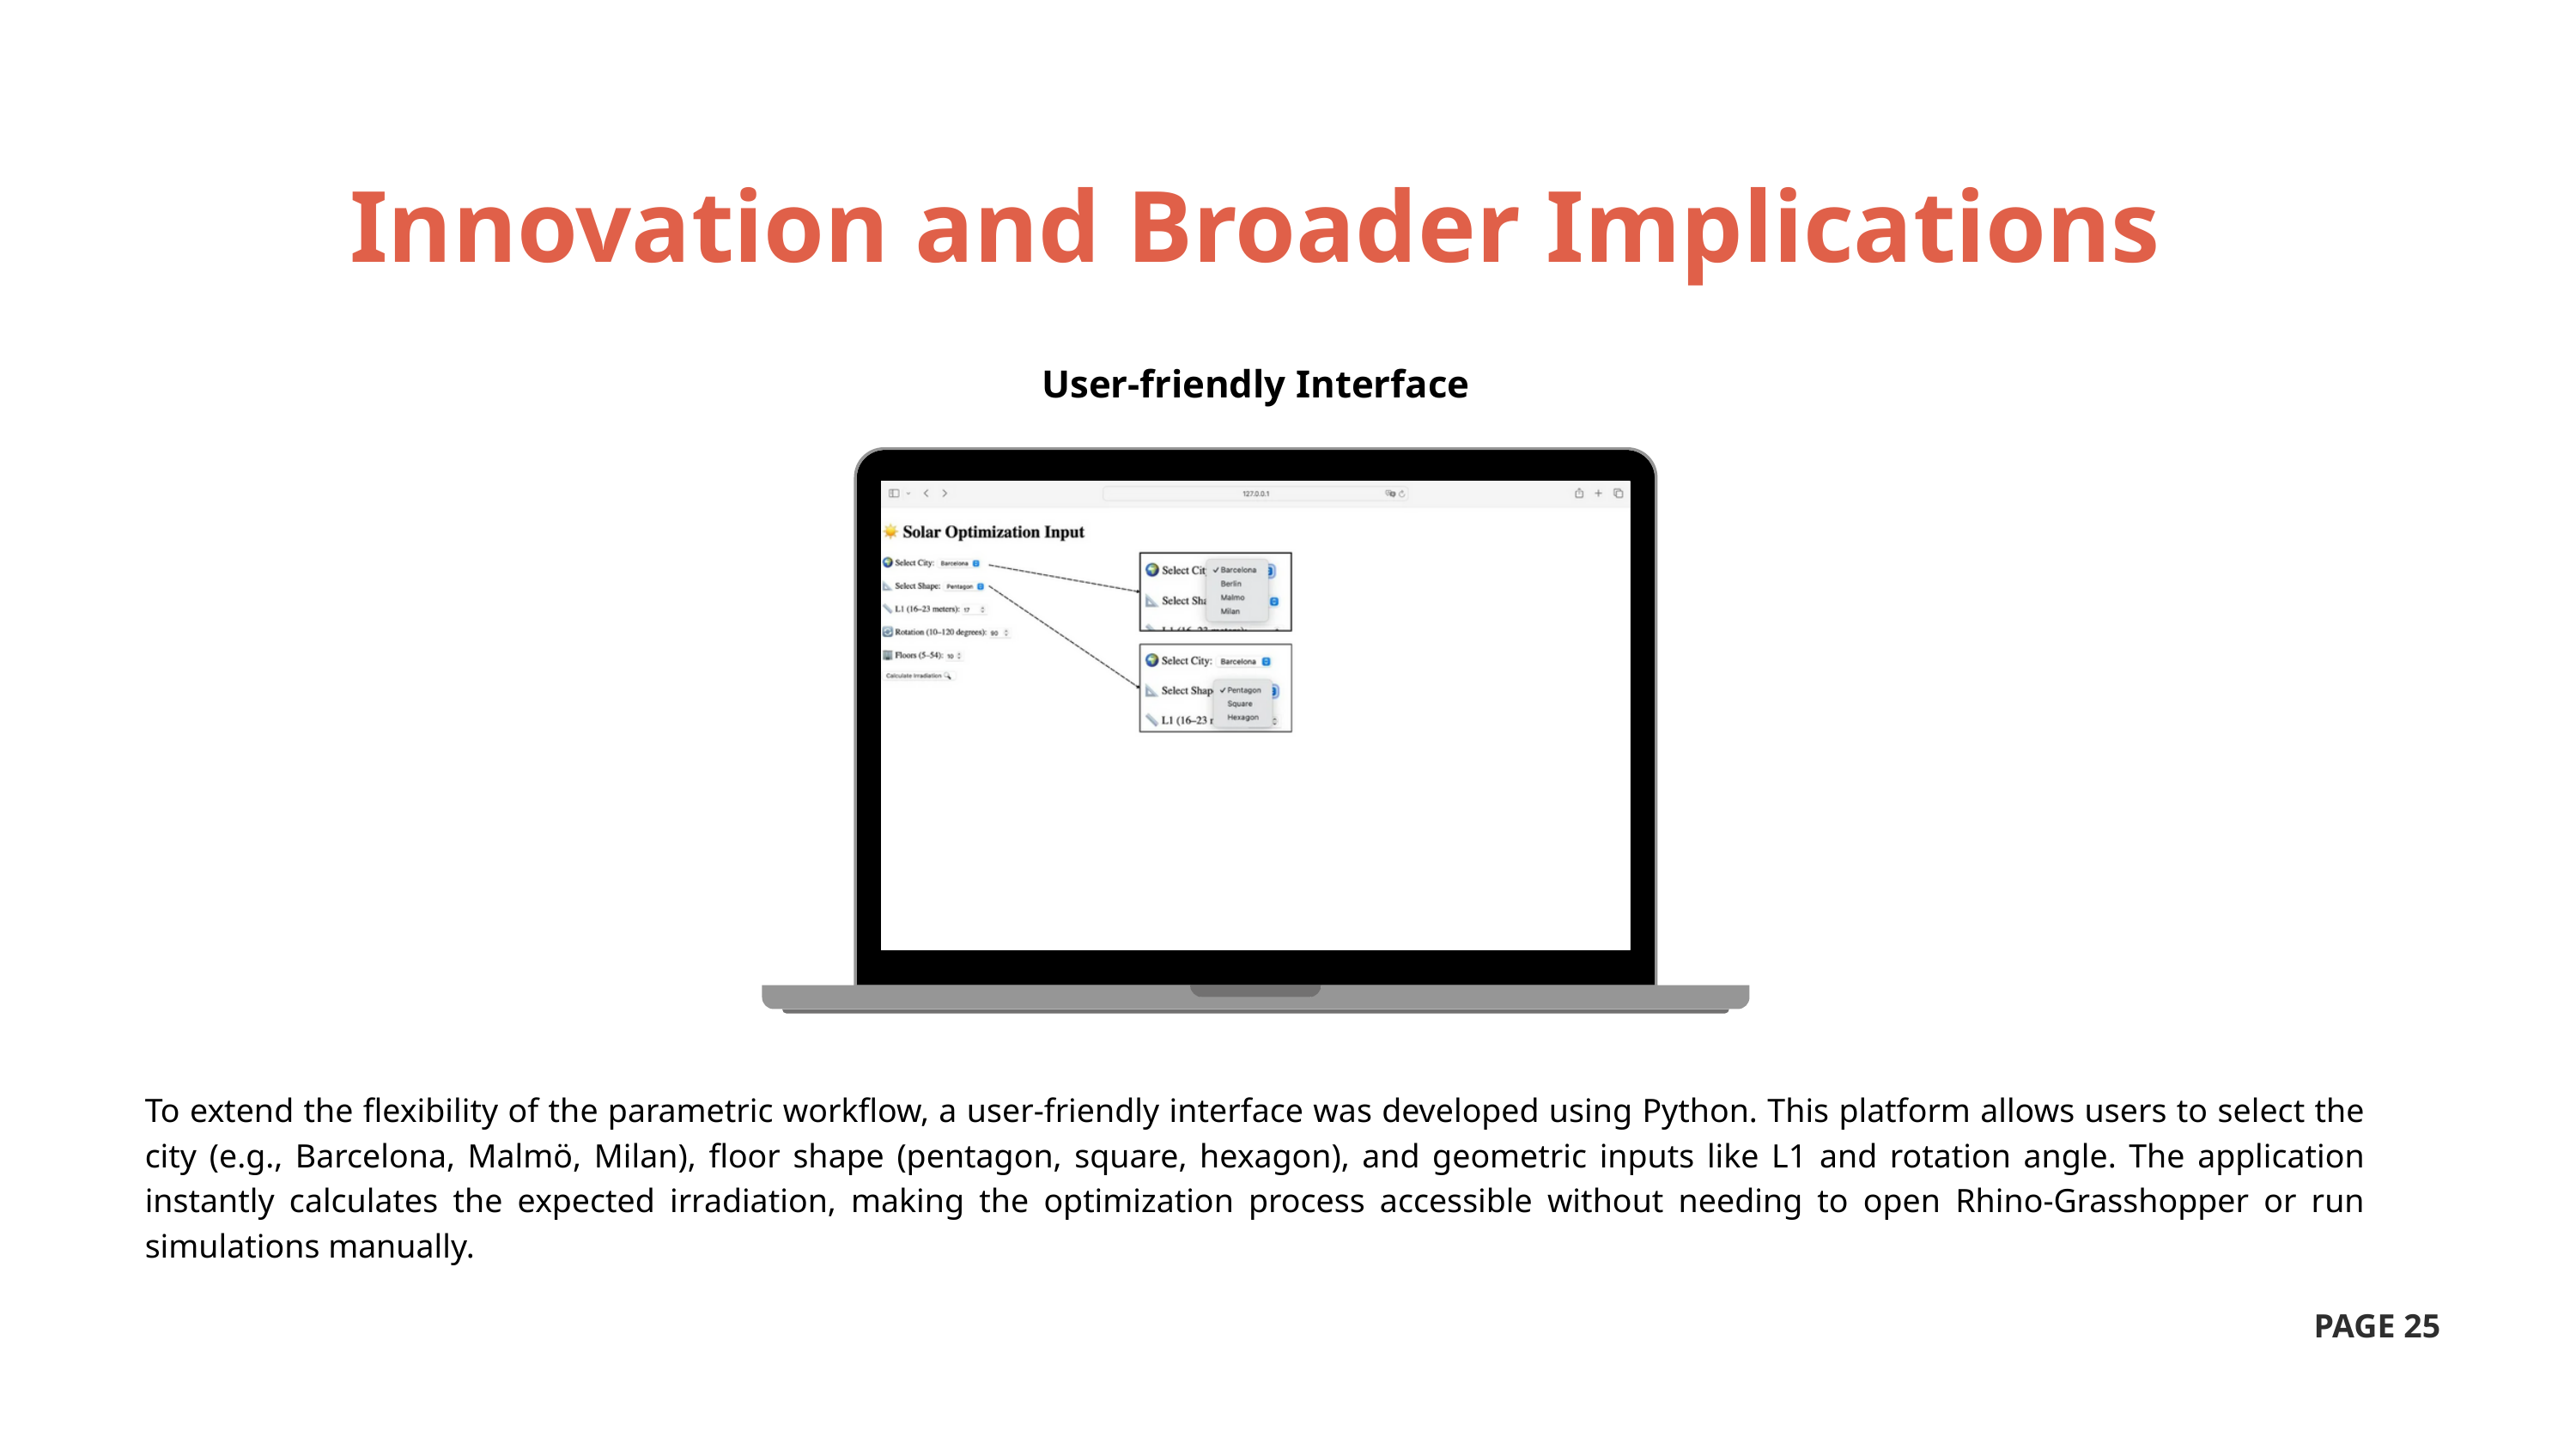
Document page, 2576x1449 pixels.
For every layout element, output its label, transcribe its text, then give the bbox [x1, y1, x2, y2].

text_box To extend the flexibility of the parametric workflow, a user-friendly interface was developed using Python. This platform allows users to select the city (e.g., Barcelona, Malmö, Milan), floor shape (pentagon, square, hexagon), and geometric inputs like L1 and rotation angle. The application instantly calculates the expected irradiation, making the optimization process accessible without needing to open Rhino-Grasshopper or run simulations manually. [144, 1083, 2367, 1264]
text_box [762, 446, 1750, 1014]
text_box User-friendly Interface [887, 353, 1625, 406]
text_box PAGE 25 [2313, 1300, 2441, 1345]
text_box Innovation and Broader Implications [144, 164, 2367, 282]
